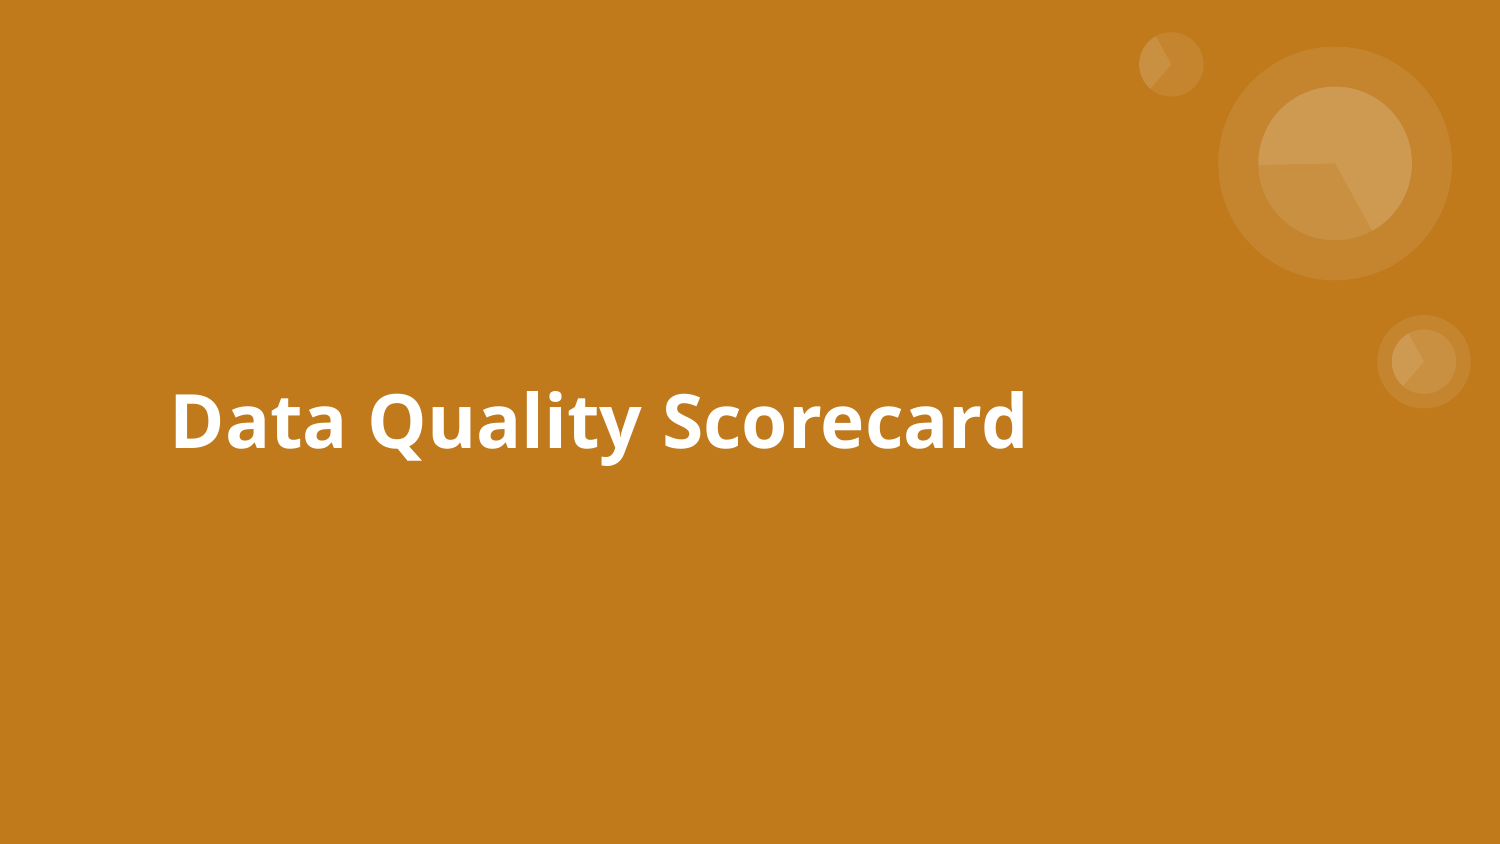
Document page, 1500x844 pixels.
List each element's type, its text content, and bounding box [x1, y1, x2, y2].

title Data Quality Scorecard [135, 125, 1097, 712]
